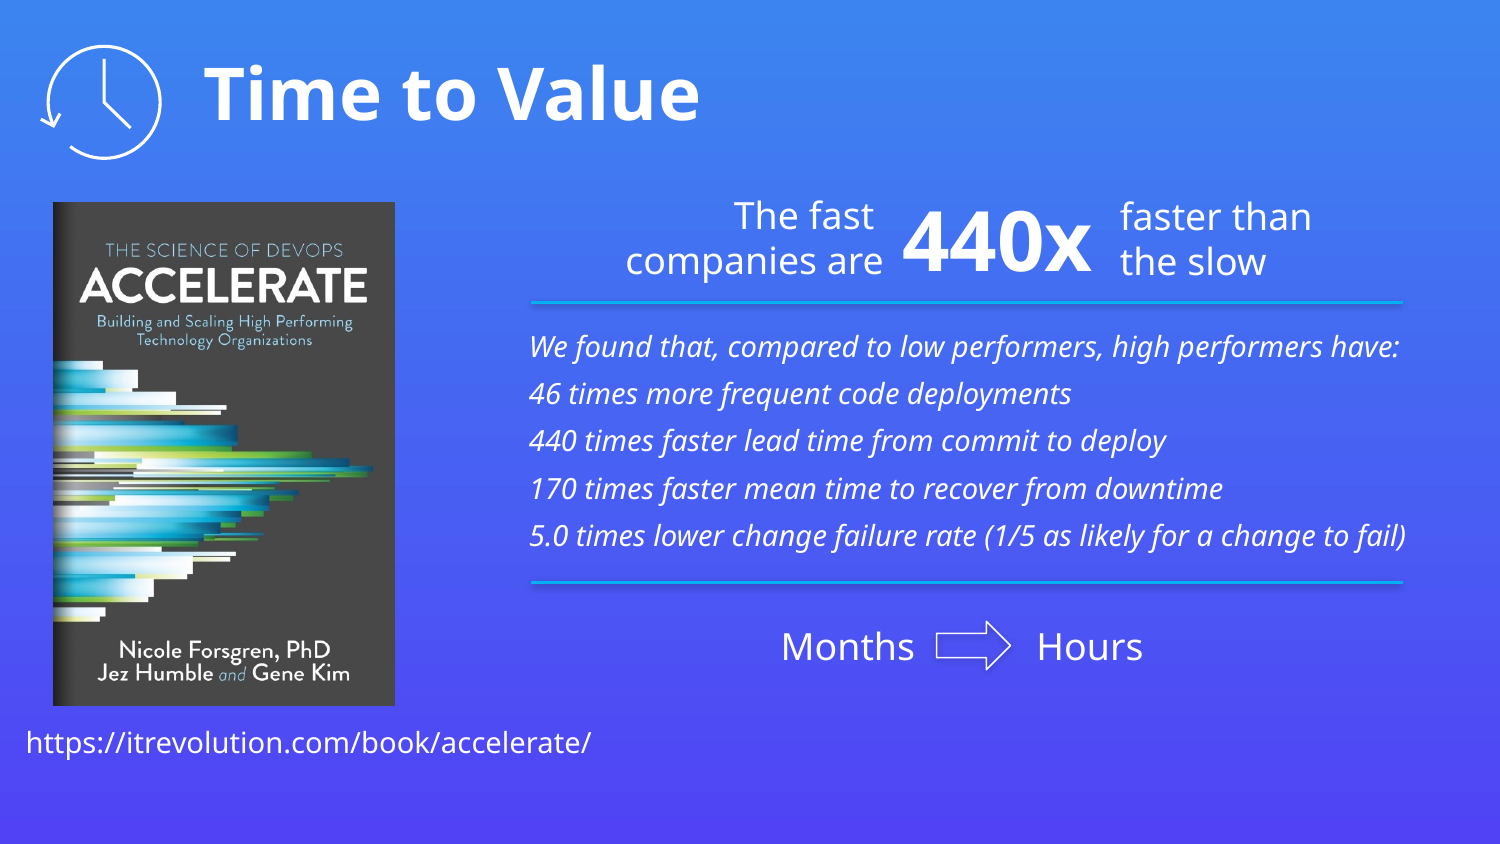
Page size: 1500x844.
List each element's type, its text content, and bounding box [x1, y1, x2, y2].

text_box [40, 46, 161, 159]
text_box [0, 0, 1500, 844]
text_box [615, 180, 1336, 297]
text_box Hours [1021, 615, 1159, 676]
text_box Months [765, 615, 931, 676]
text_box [5, 205, 1404, 776]
text_box We found that, compared to low performers, high performers have: 46 times more frequent code deployments 440 times faster lead time from commit to deploy 170 times faster mean time to recover from downtime 5.0 times lower change failure rate (1/5 as likely for a change to fail) [623, 320, 1454, 561]
text_box [935, 620, 1012, 671]
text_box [8, 202, 618, 769]
text_box Time to Value [188, 50, 766, 189]
